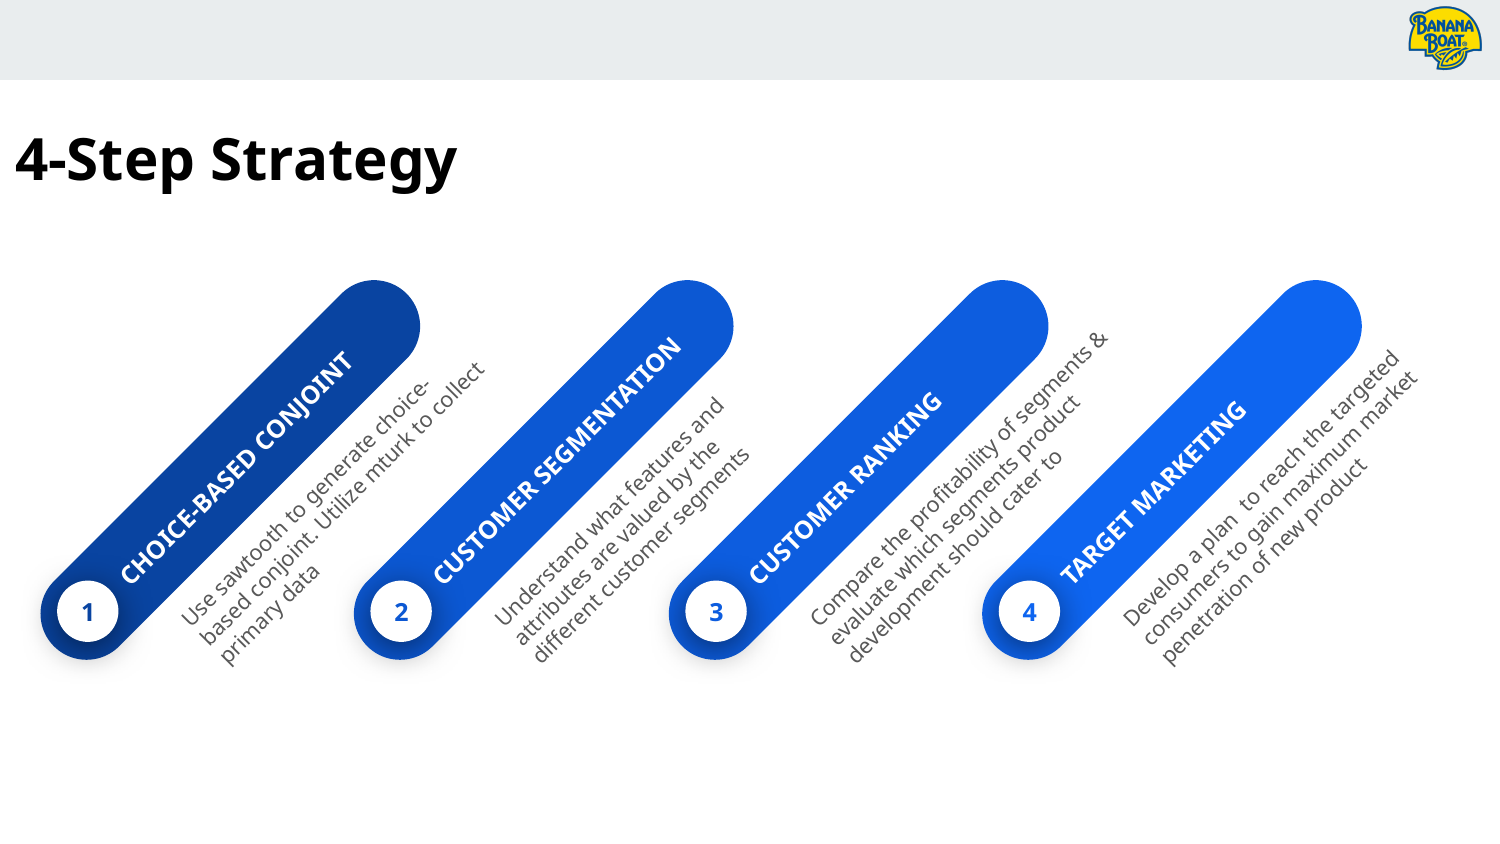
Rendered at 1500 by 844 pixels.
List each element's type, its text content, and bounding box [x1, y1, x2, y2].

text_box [1343, 0, 1500, 77]
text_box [0, 421, 1500, 643]
title 4-Step Strategy [0, 107, 1262, 196]
